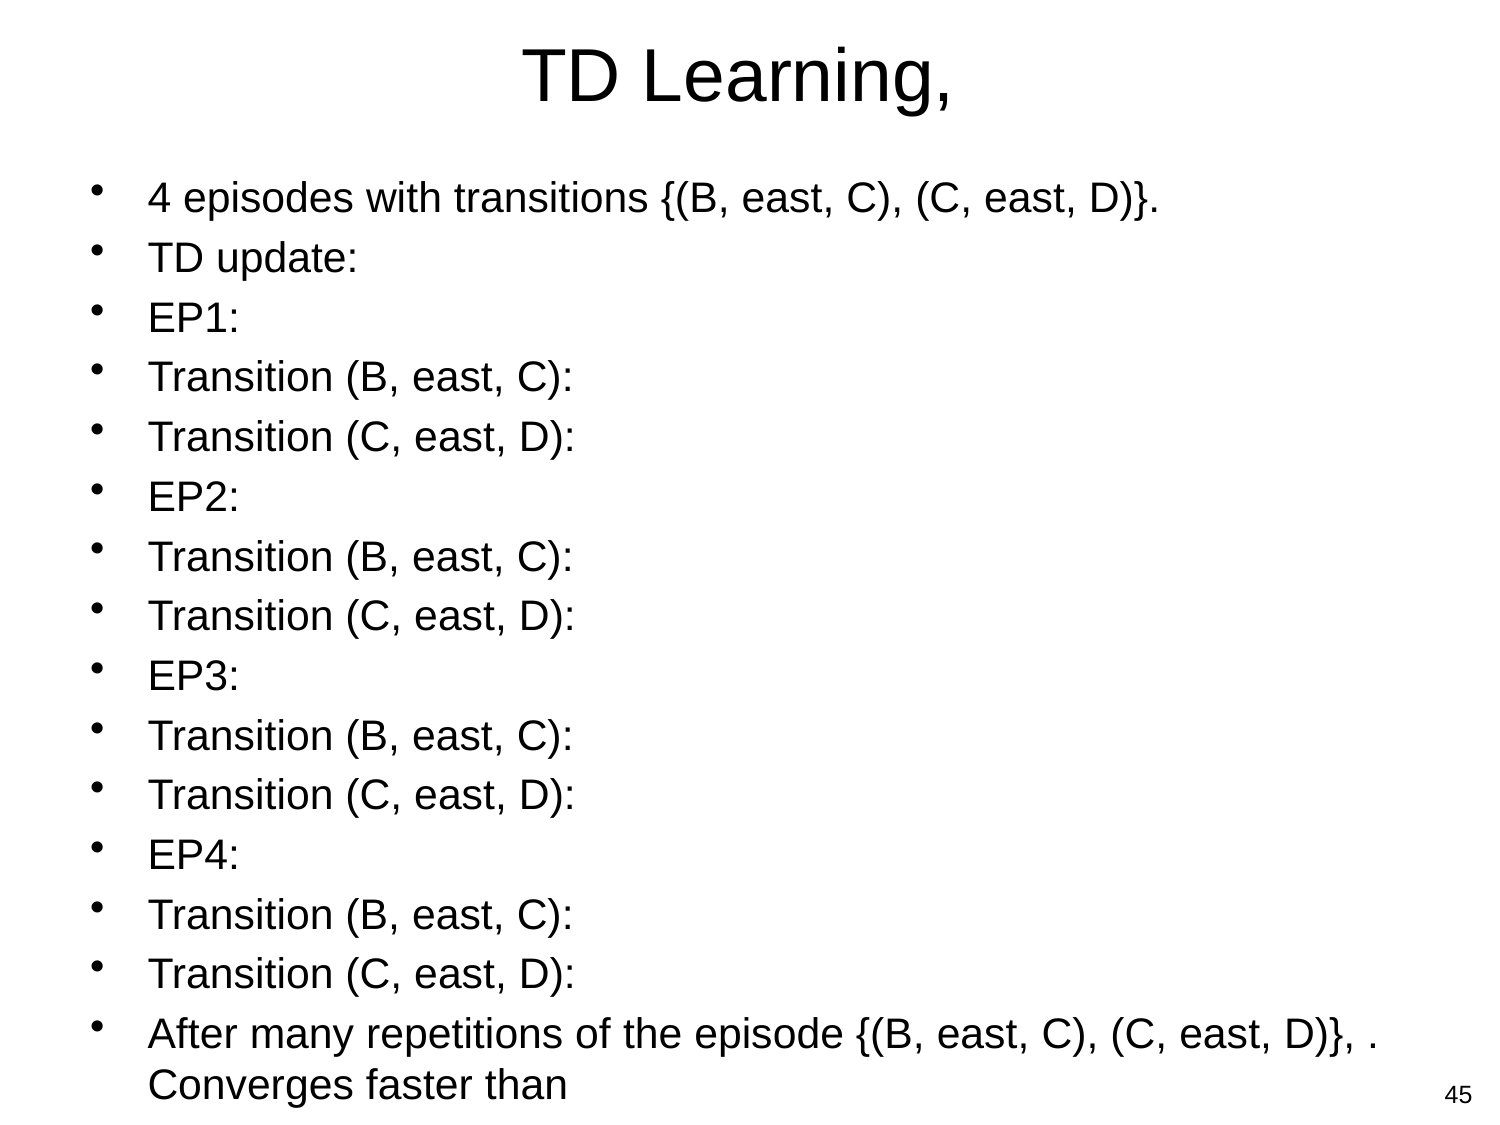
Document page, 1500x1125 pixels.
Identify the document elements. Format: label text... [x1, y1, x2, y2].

slide_number 45 [1137, 1070, 1488, 1112]
